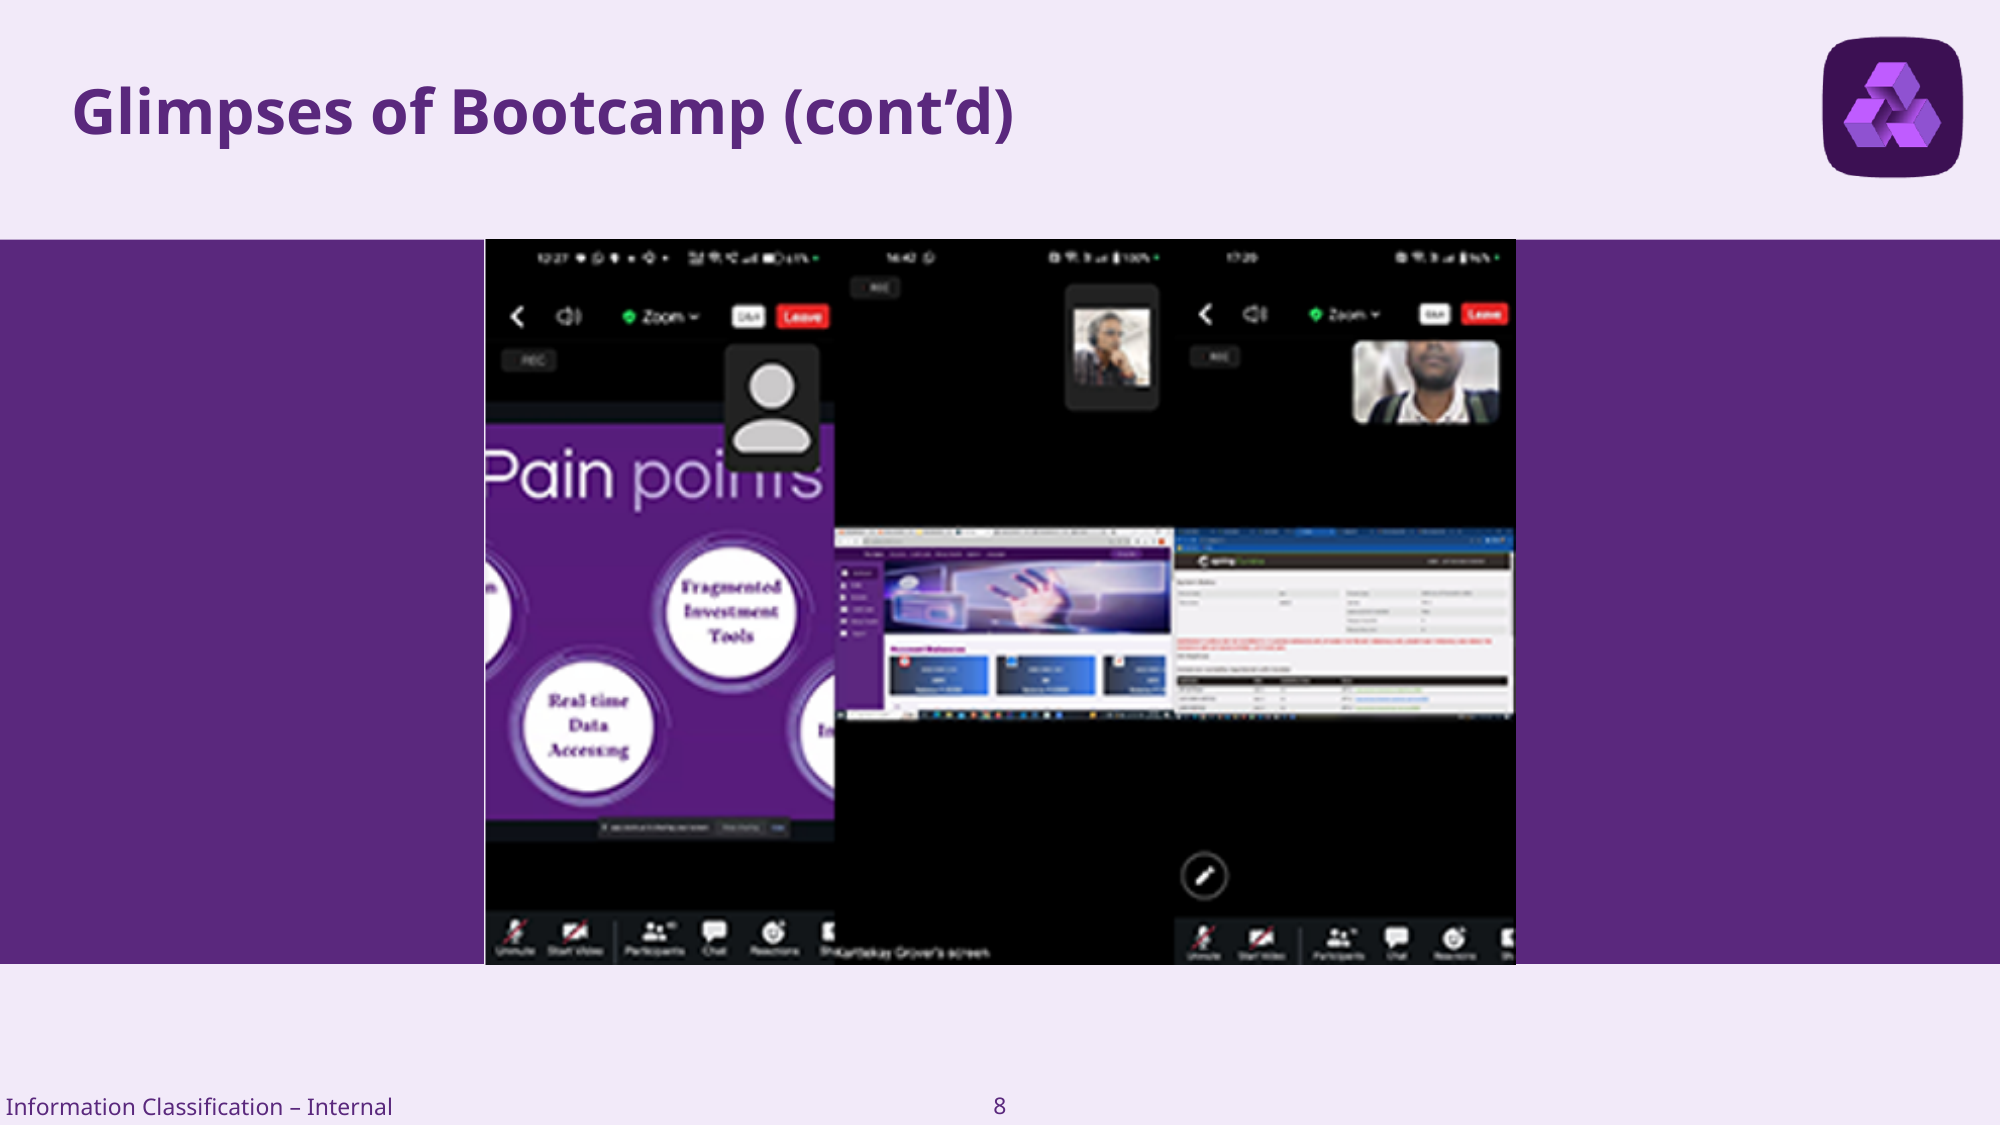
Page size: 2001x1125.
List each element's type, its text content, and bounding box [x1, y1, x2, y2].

text_box [1516, 239, 2000, 965]
picture [0, 0, 2000, 1125]
title Glimpses of Bootcamp (cont’d) [56, 76, 1937, 212]
text_box [0, 239, 484, 965]
